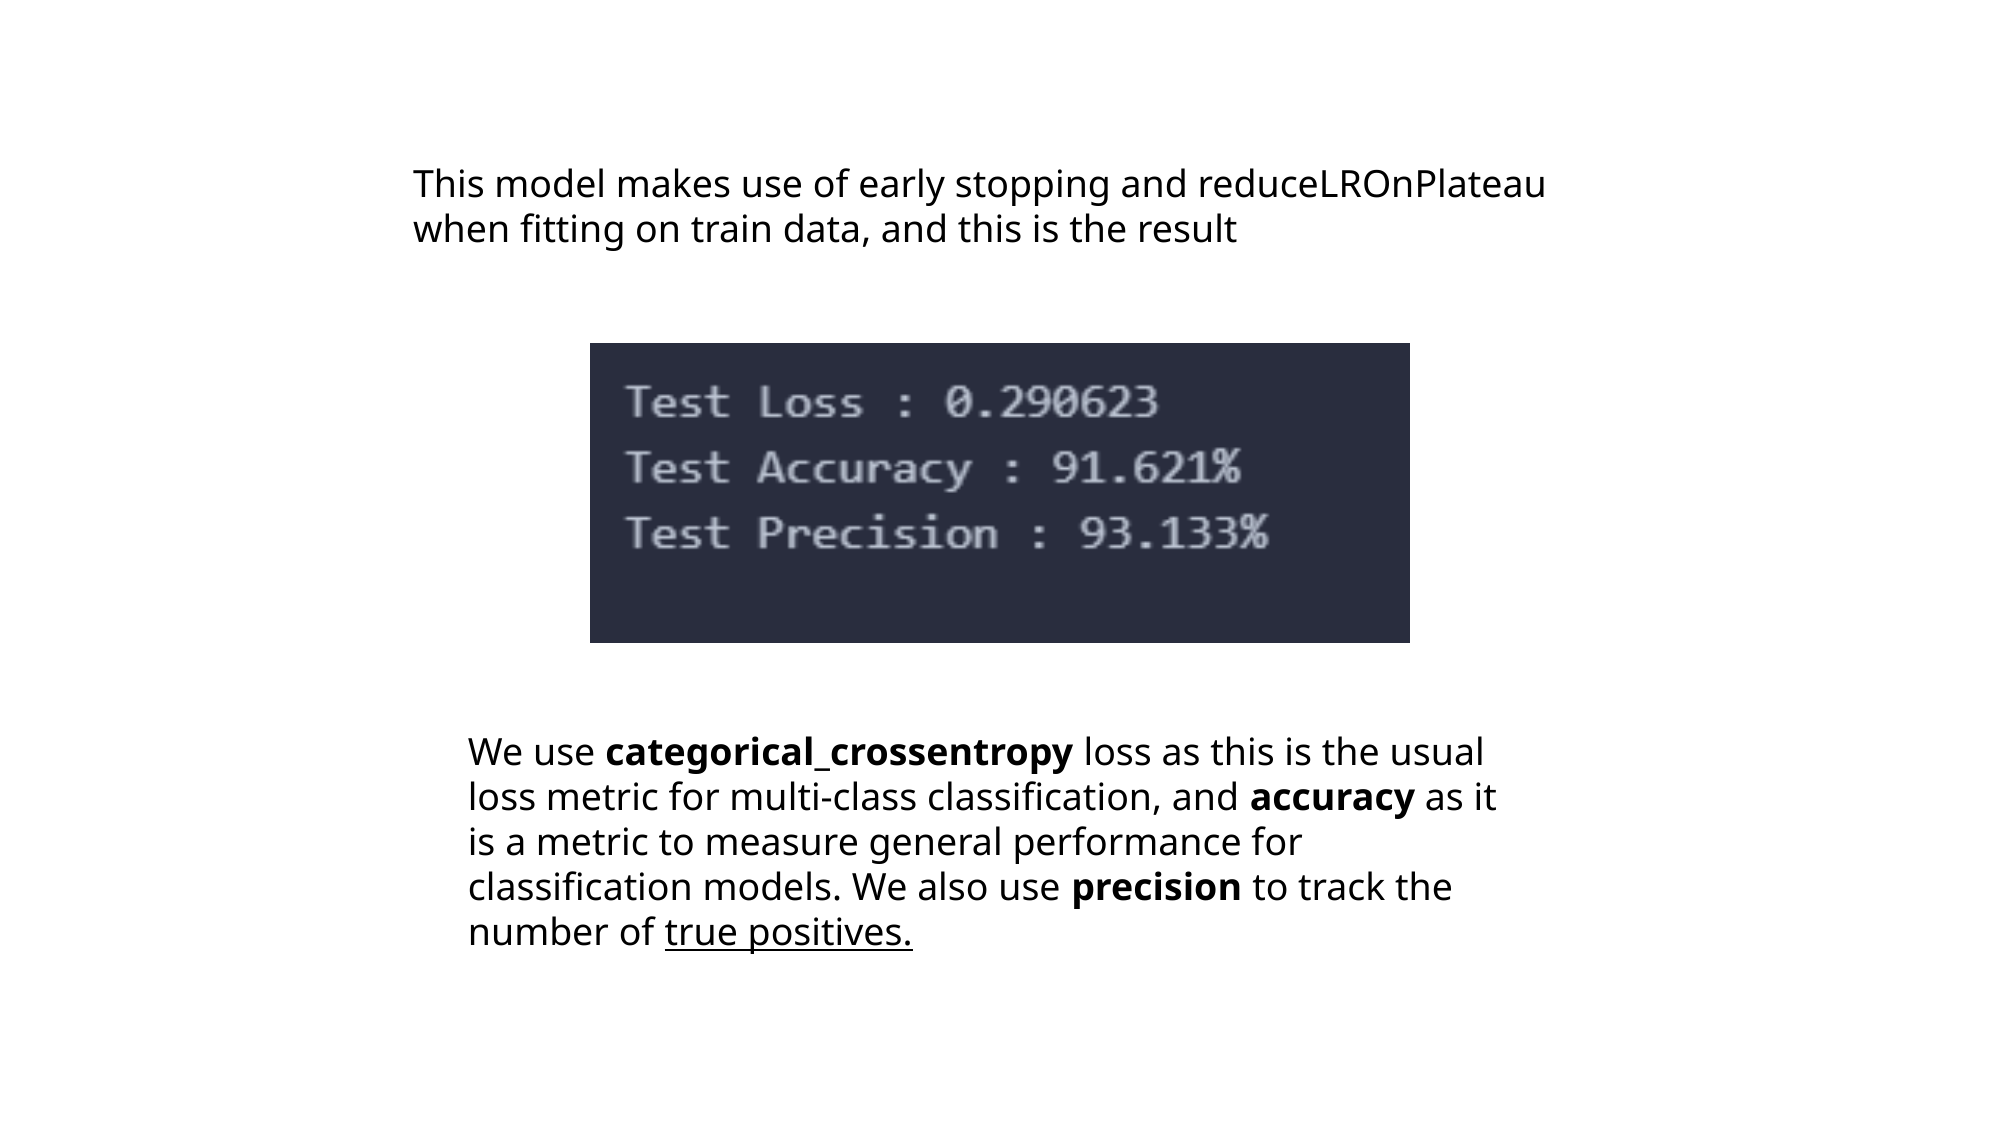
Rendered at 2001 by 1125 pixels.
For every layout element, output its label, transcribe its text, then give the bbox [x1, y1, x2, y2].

text_box We use categorical_crossentropy loss as this is the usual loss metric for multi-class classification, and accuracy as it is a metric to measure general performance for classification models. We also use precision to track the number of true positives. [453, 720, 1547, 961]
picture [590, 342, 1410, 643]
text_box This model makes use of early stopping and reduceLROnPlateau when fitting on train data, and this is the result [398, 152, 1602, 258]
